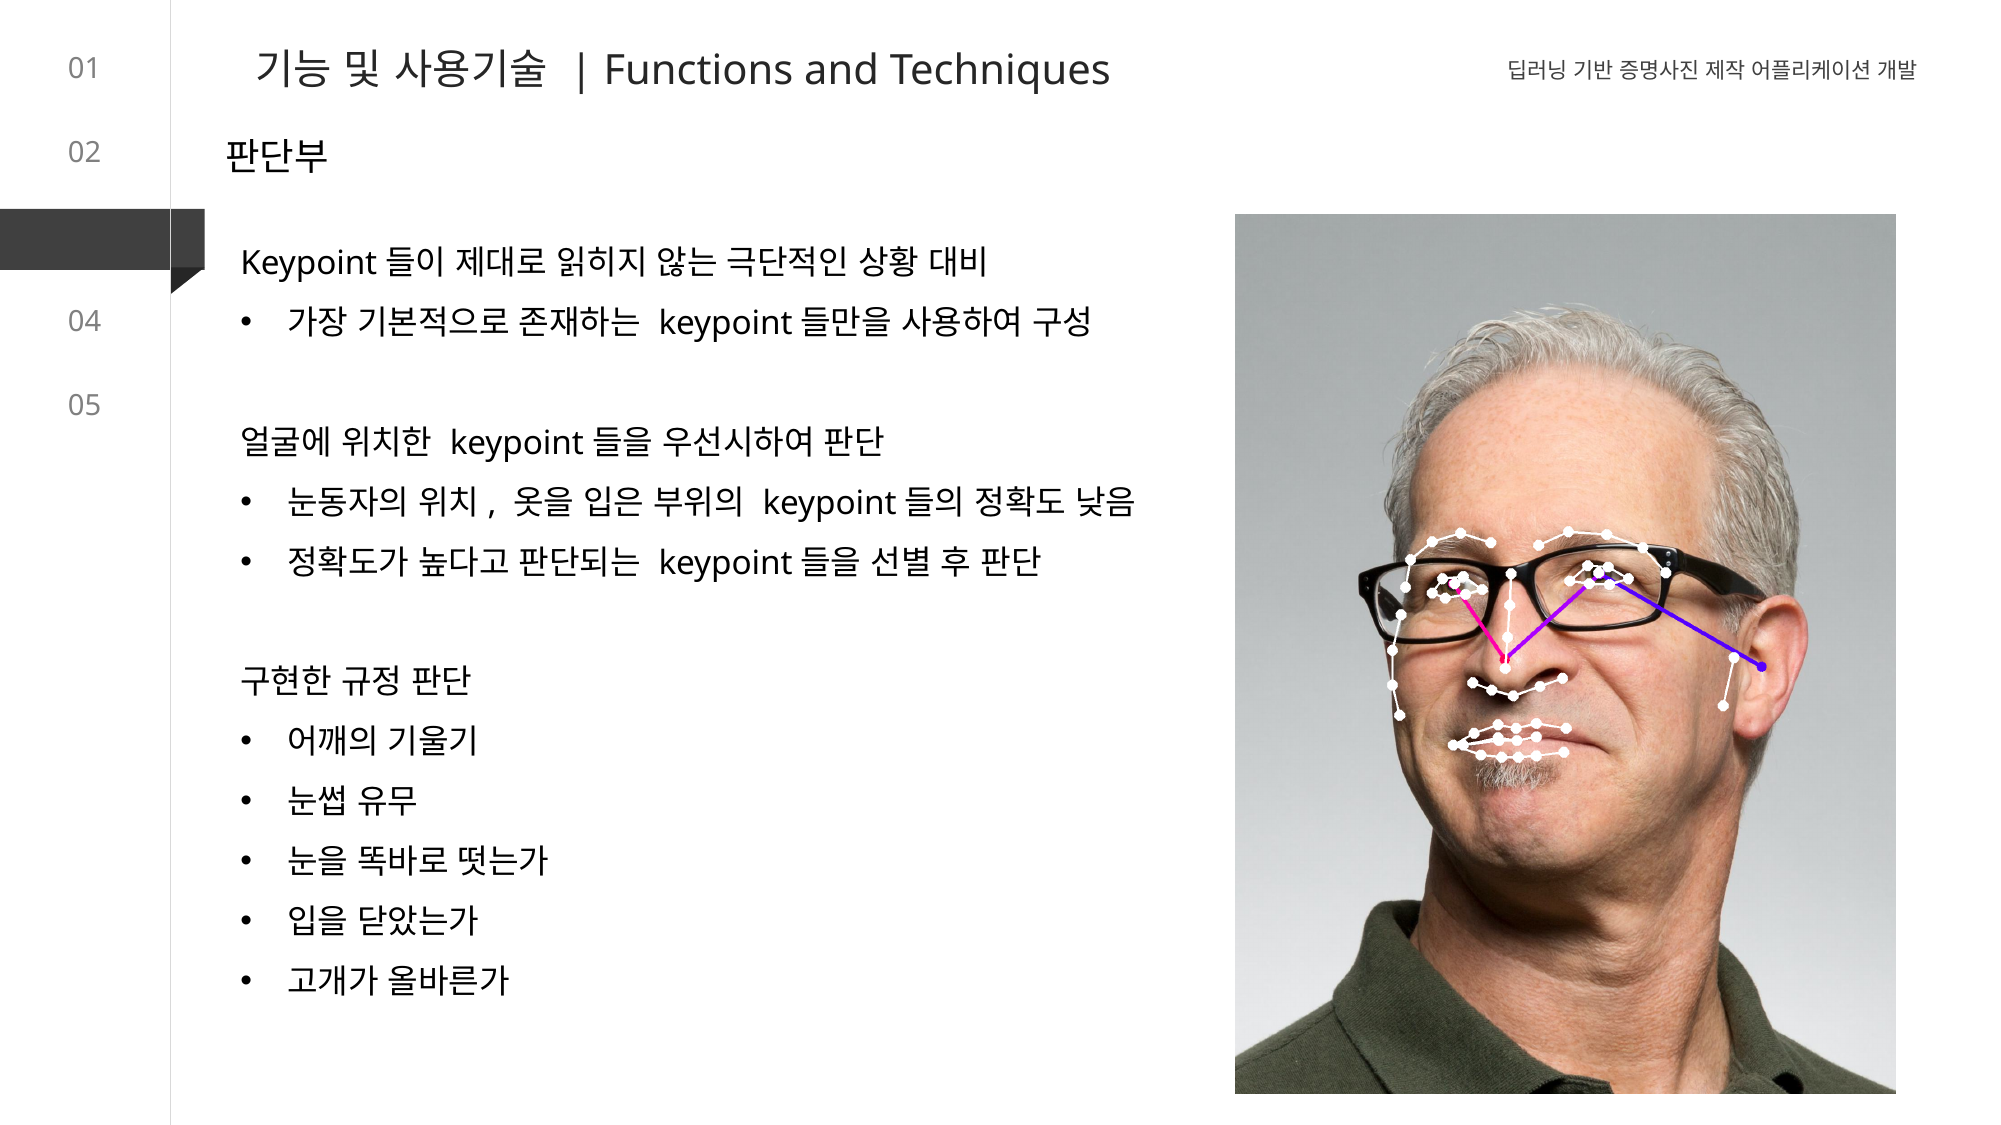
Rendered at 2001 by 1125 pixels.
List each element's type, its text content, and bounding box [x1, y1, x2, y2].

text_box 01 [53, 41, 117, 92]
text_box 05 [53, 378, 117, 429]
text_box Keypoint들이 제대로 읽히지 않는 극단적인 상황 대비 가장 기본적으로 존재하는 keypoint들만을 사용하여 구성 얼굴에 위치한 keypoint들을 우선시하여 판단 눈동자의 위치, 옷을 입은 부위의 keypoint들의 정확도 낮음 정확도가 높다고 판단되는 keypoint들을 선별 후 판단 구현한 규정 판단 어깨의 기울기 눈썹 유무 눈을 똑바로 떳는가 입을 닫았는가 고개가 올바른가 [225, 214, 1152, 1008]
text_box 판단부 [210, 125, 344, 185]
text_box 02 [53, 126, 117, 176]
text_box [171, 208, 205, 295]
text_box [0, 208, 170, 295]
text_box 기능 및 사용기술 | Functions and Techniques [240, 35, 1127, 101]
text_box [1467, 48, 1958, 91]
picture [1235, 213, 1896, 1094]
text_box 04 [53, 295, 117, 345]
